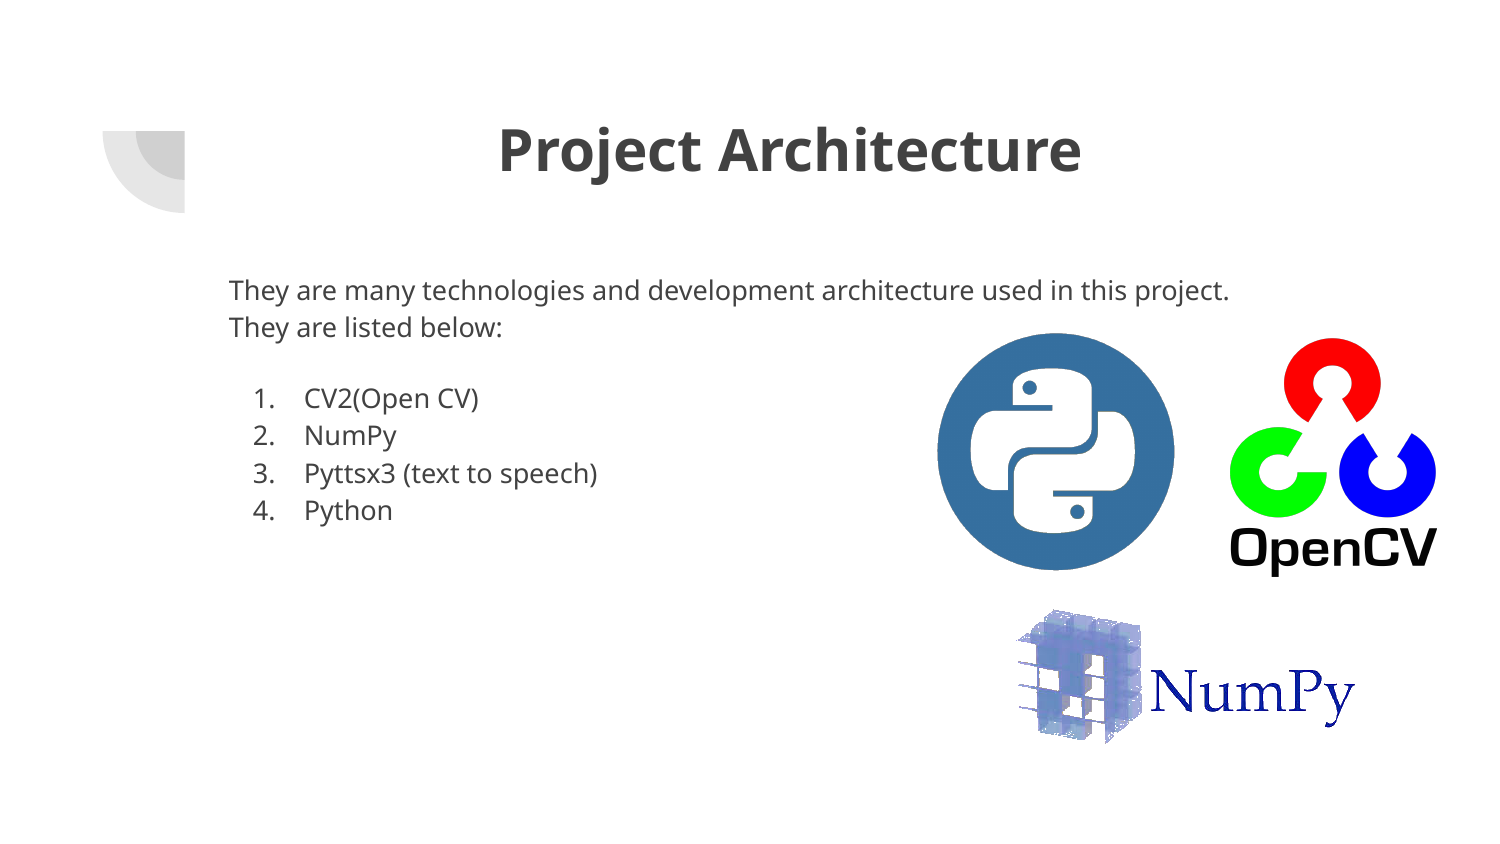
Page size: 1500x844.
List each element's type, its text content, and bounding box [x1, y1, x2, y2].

picture [924, 321, 1186, 594]
list They are many technologies and development architecture used in this project. They are listed below: CV2(Open CV) NumPy Pyttsx3 (text to speech) Python [213, 253, 1368, 744]
picture [1229, 338, 1437, 577]
picture [1016, 609, 1356, 744]
title Project Architecture [213, 98, 1368, 253]
